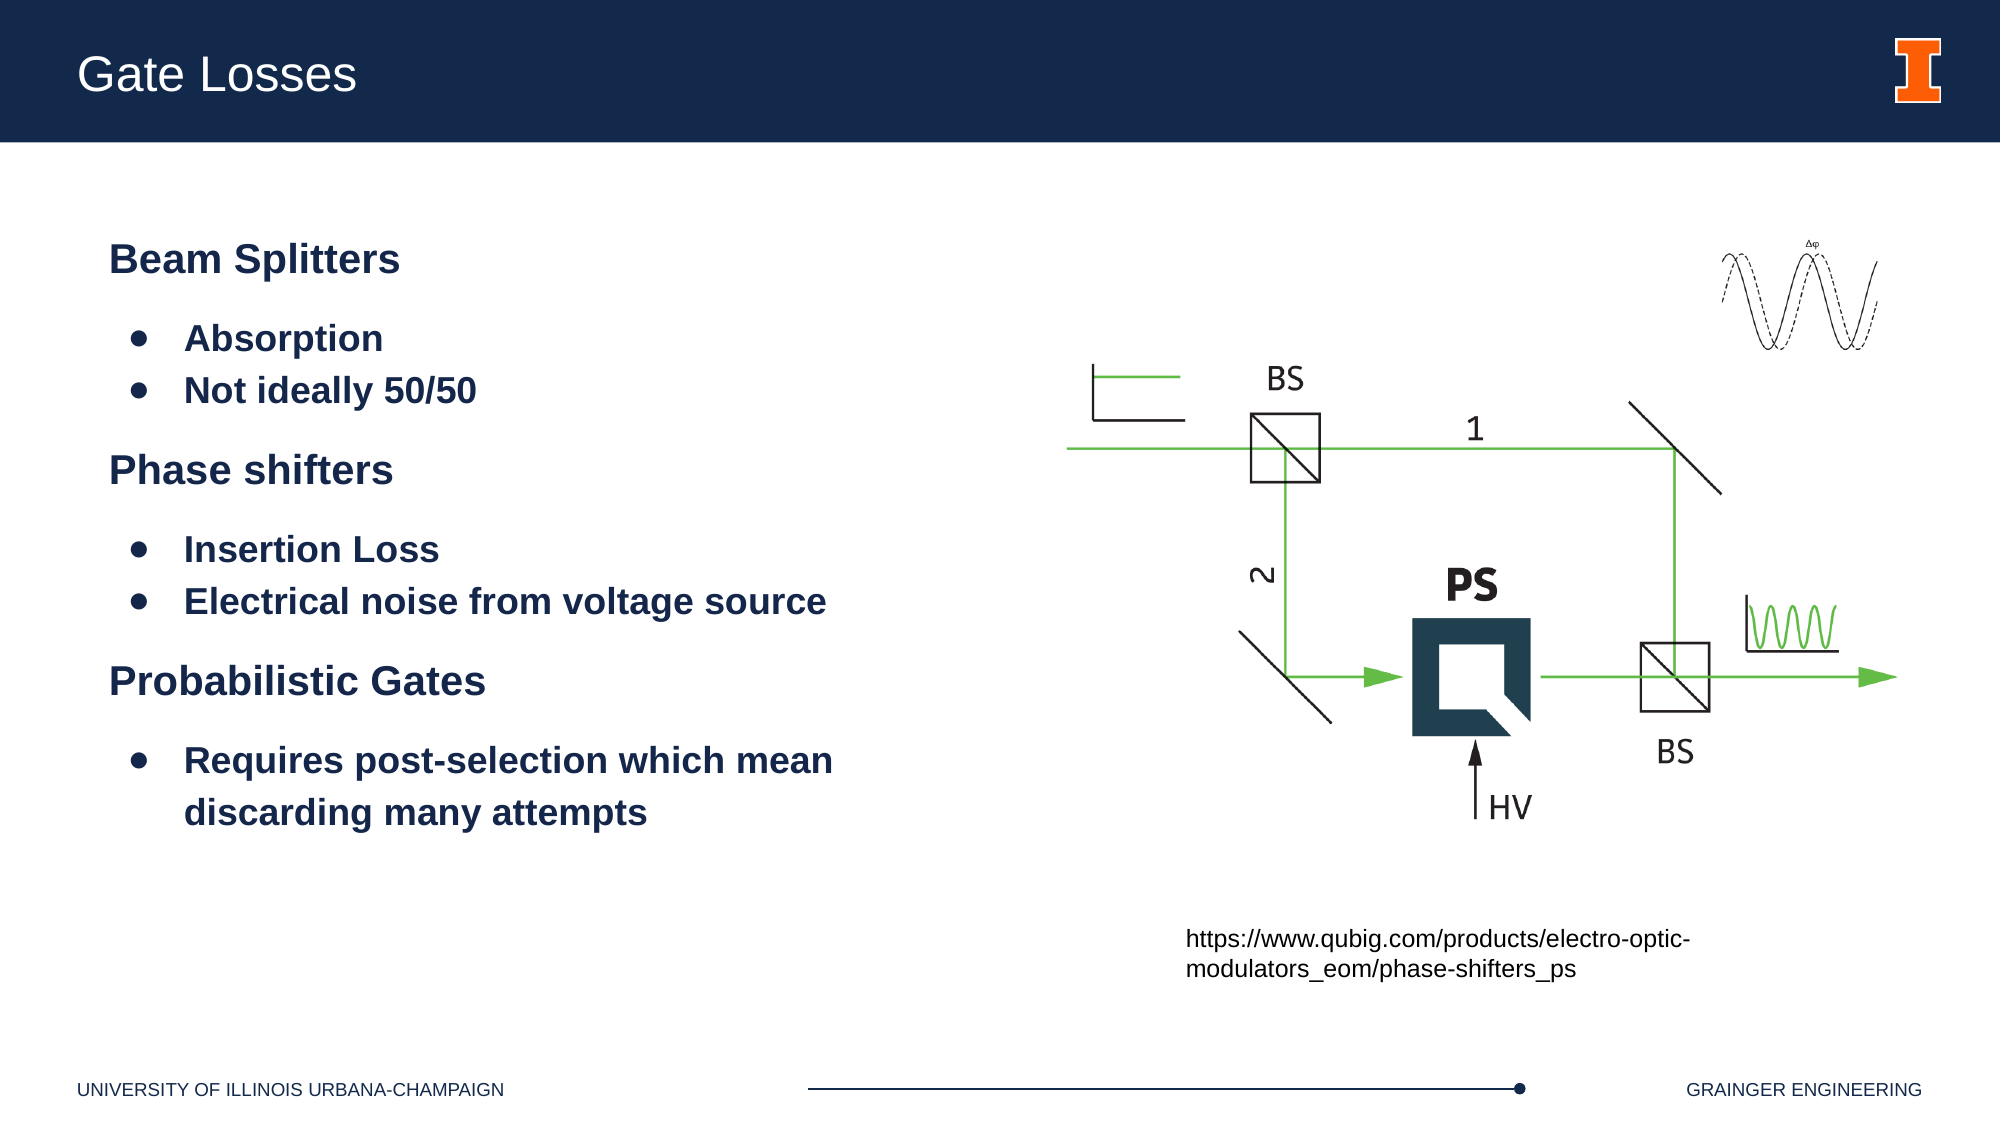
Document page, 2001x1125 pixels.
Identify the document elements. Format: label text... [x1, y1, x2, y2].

picture [1895, 38, 1941, 103]
text_box [0, 0, 2000, 143]
text_box https://www.qubig.com/products/electro-optic-modulators_eom/phase-shifters_ps [1170, 907, 1912, 998]
text_box UNIVERSITY OF ILLINOIS URBANA-CHAMPAIGN [61, 1070, 1373, 1108]
text_box Beam Splitters Absorption Not ideally 50/50 Phase shifters Insertion Loss Electrical noise from voltage source Probabilistic Gates Requires post-selection which mean discarding many attempts [93, 217, 981, 1009]
text_box GRAINGER ENGINEERING [1531, 1070, 1938, 1108]
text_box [808, 1082, 1526, 1095]
picture [1005, 167, 1960, 883]
text_box Gate Losses [61, 33, 1852, 109]
